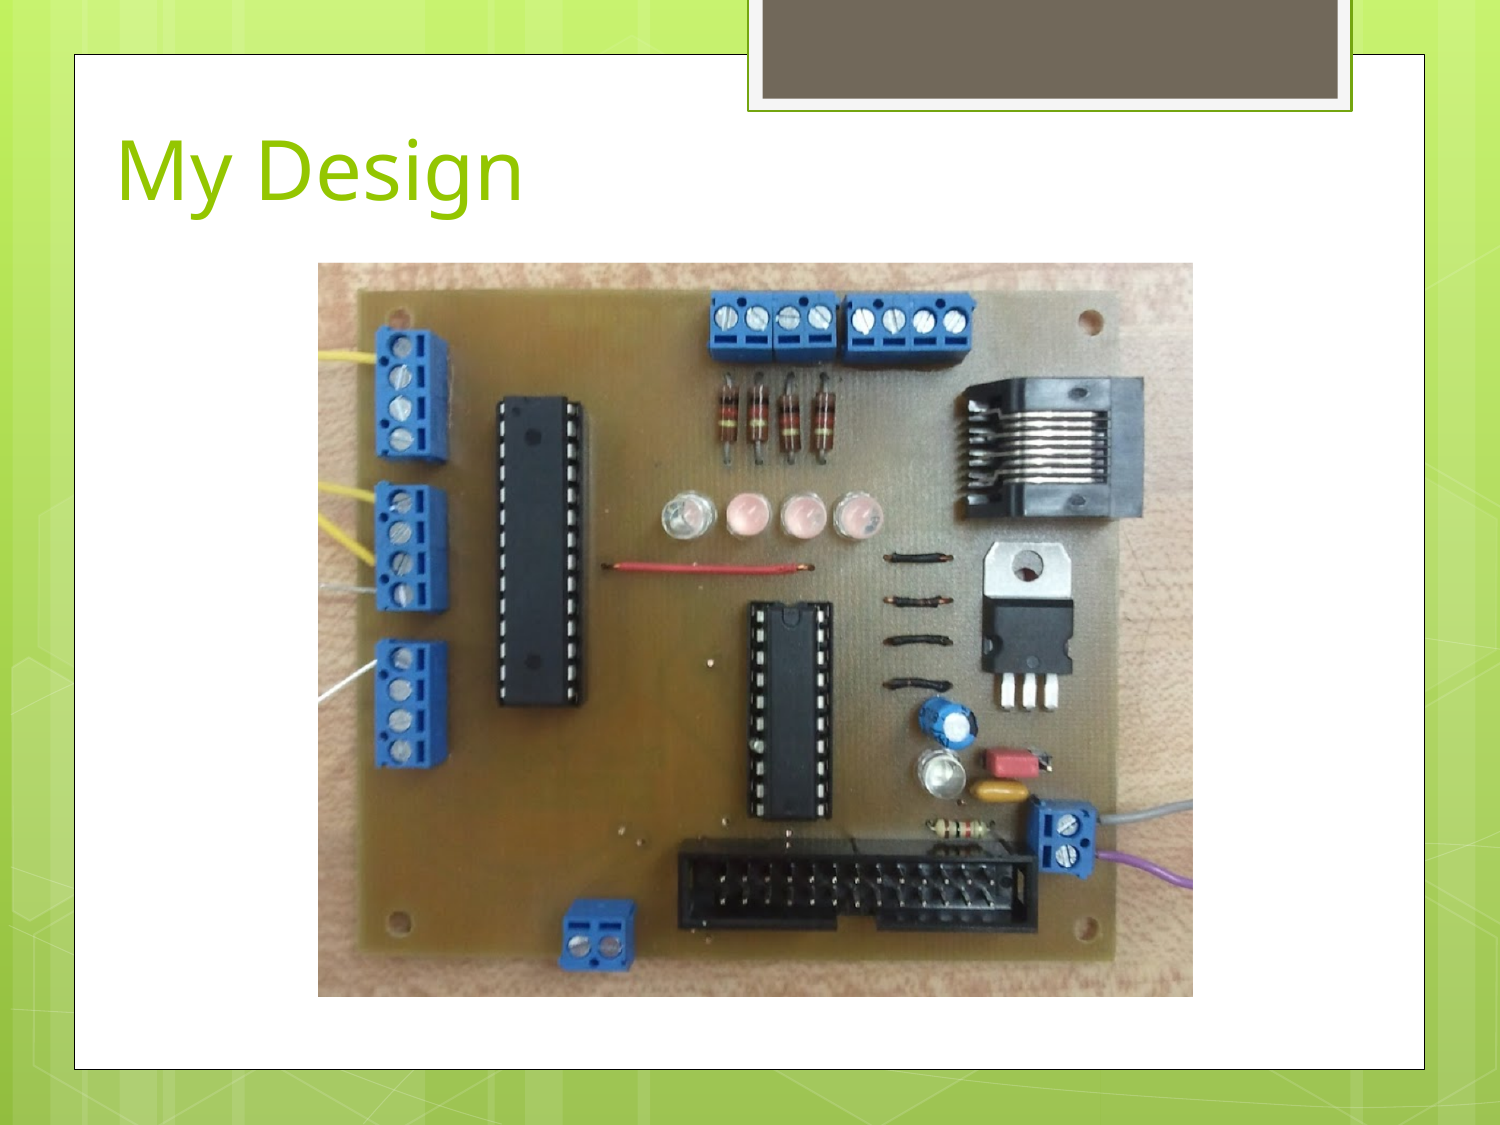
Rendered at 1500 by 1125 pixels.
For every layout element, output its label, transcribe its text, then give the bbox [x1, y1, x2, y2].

picture [318, 191, 1192, 1068]
title My Design [99, 37, 1253, 225]
